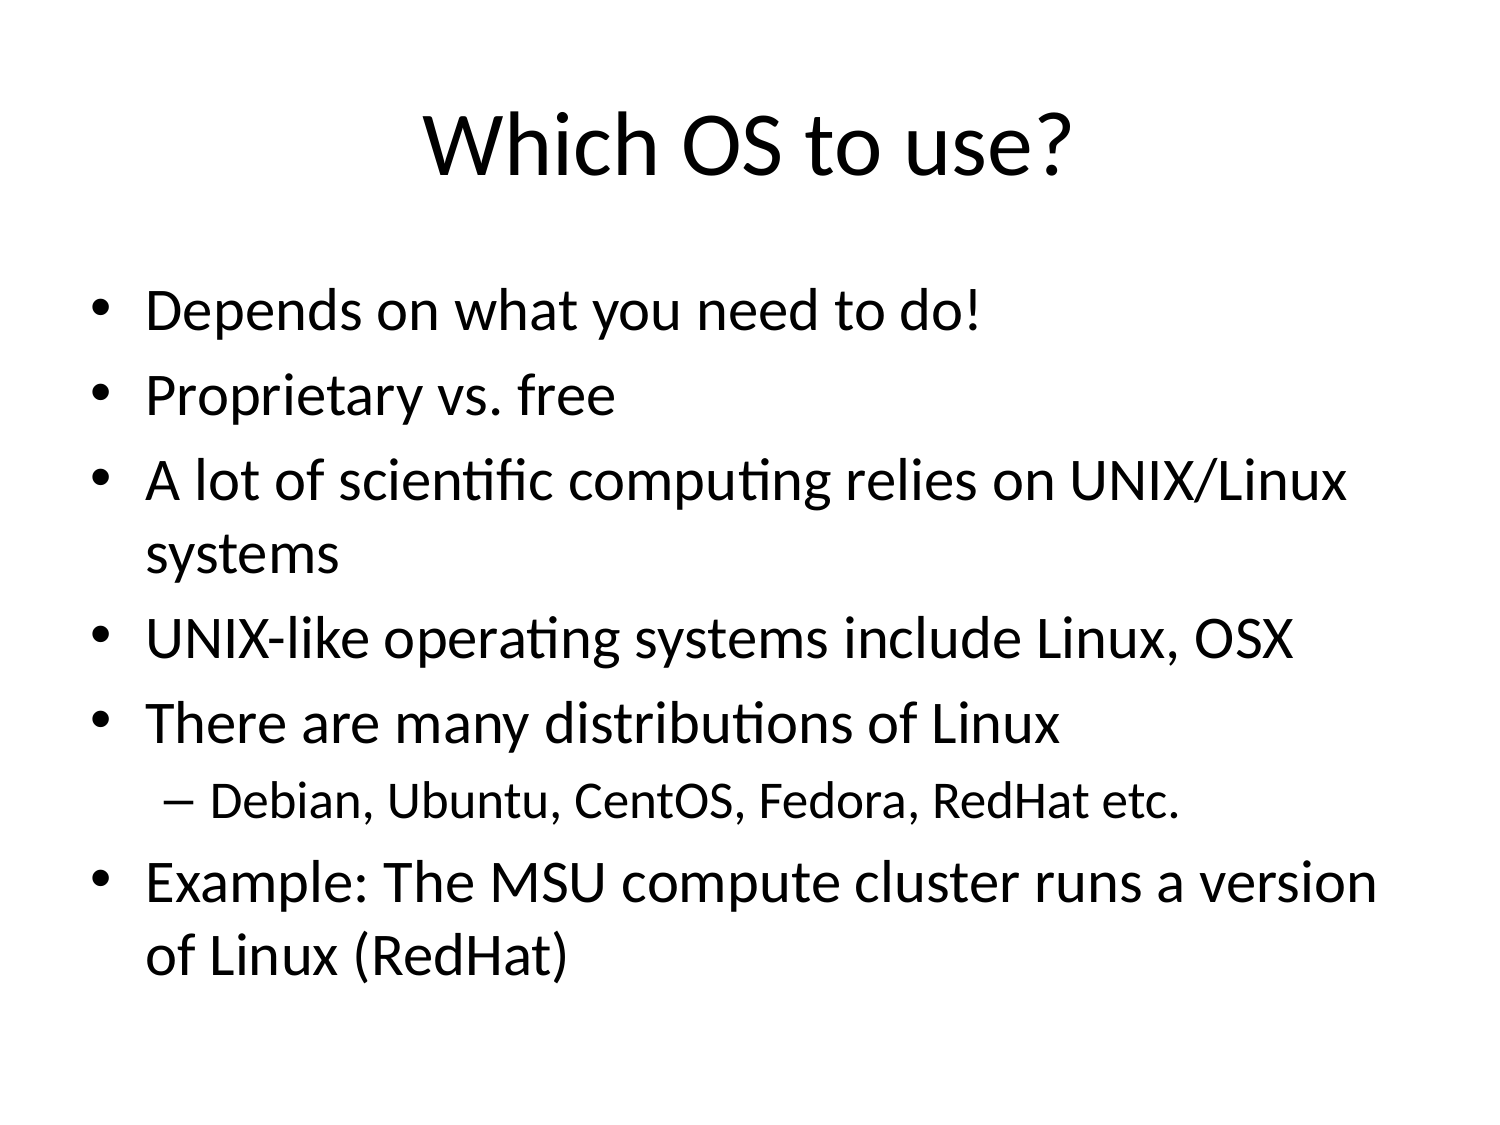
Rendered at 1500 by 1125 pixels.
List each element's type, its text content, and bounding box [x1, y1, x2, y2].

list Depends on what you need to do! Proprietary vs. free A lot of scientific computing relies on UNIX/Linux systems UNIX-like operating systems include Linux, OSX There are many distributions of Linux Debian, Ubuntu, CentOS, Fedora, RedHat etc. Example: The MSU compute cluster runs a version of Linux (RedHat) [75, 262, 1425, 1005]
title Which OS to use? [75, 45, 1425, 233]
